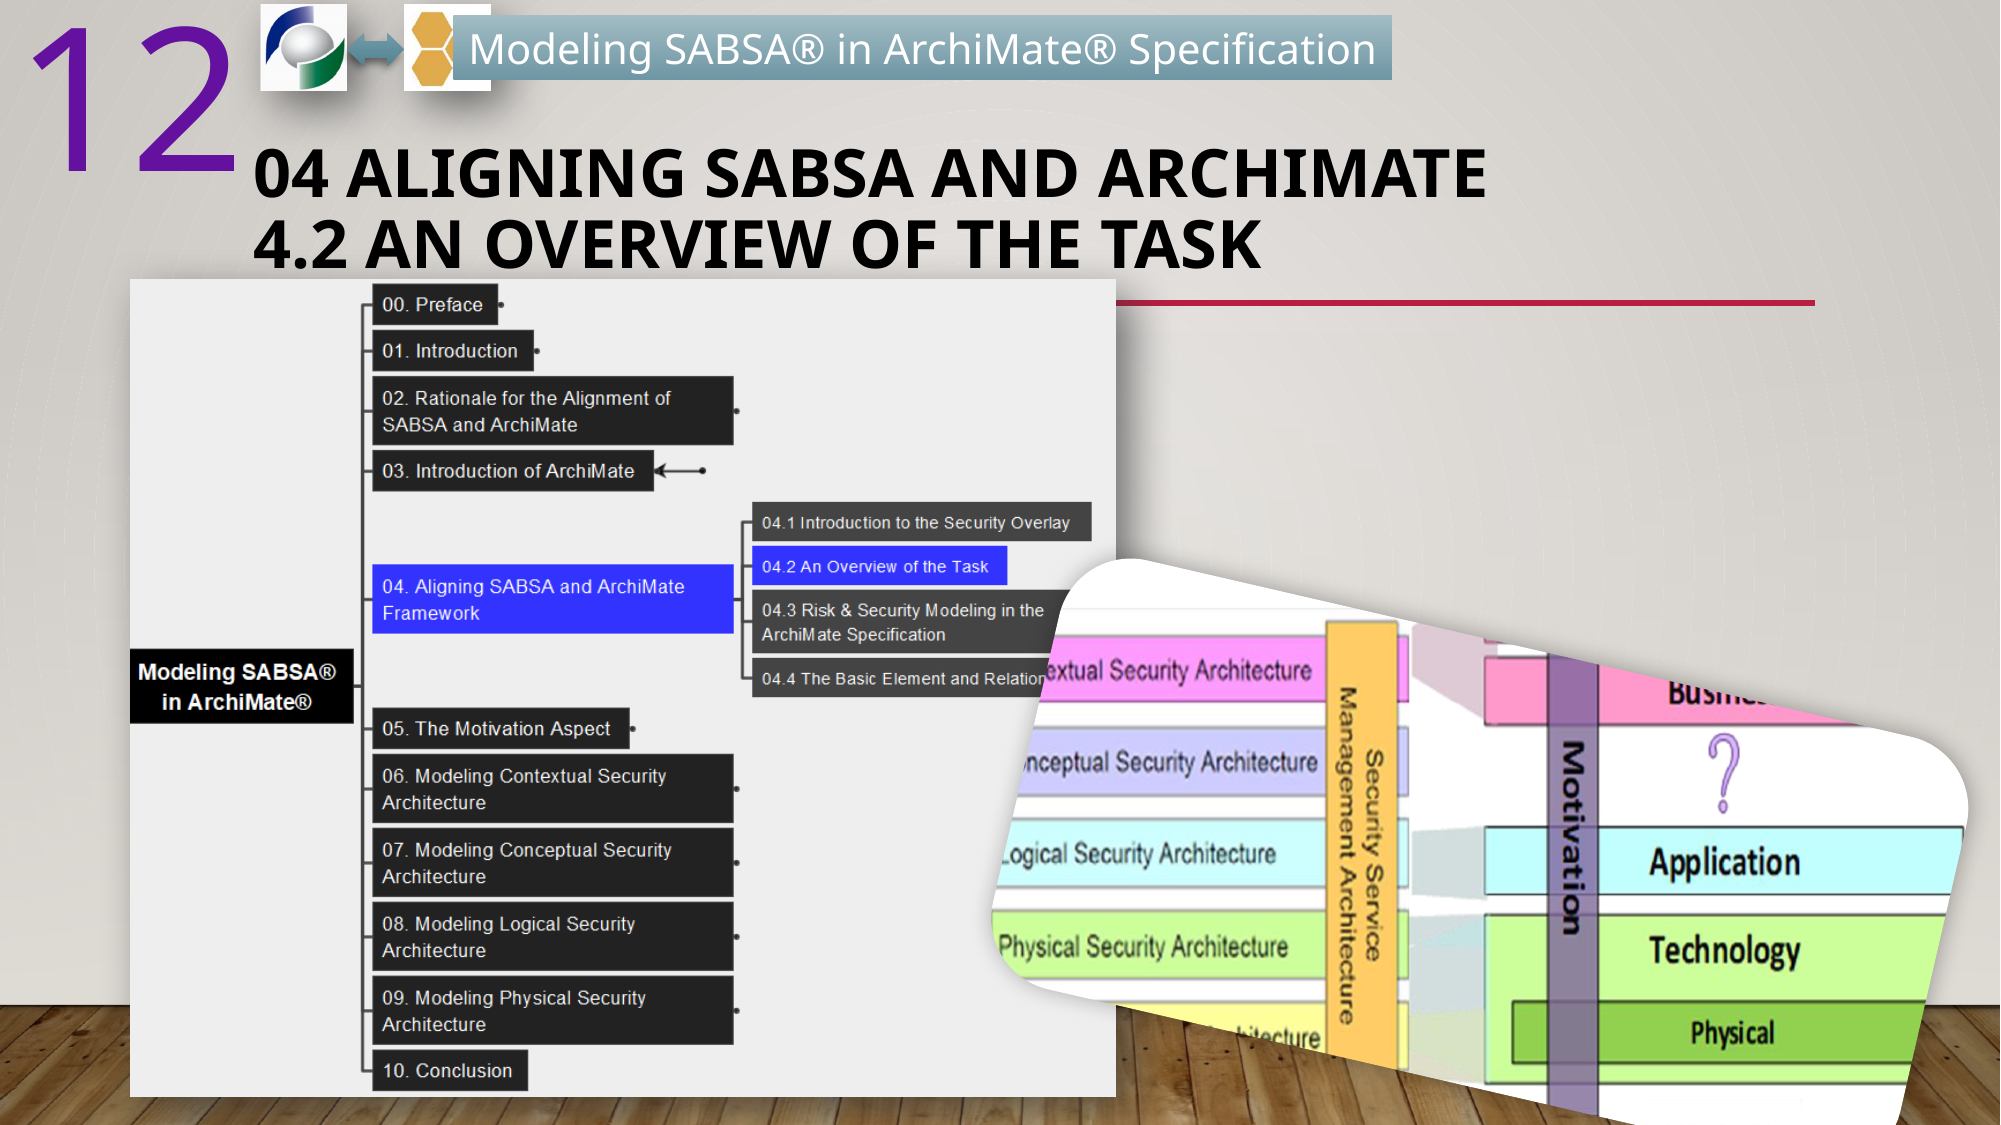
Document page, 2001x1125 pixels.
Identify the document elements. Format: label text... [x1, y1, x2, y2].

picture [0, 558, 2000, 1125]
text_box Modeling SABSA® in ArchiMate® Specification [491, 15, 1392, 80]
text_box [260, 4, 491, 92]
text_box 12 [0, 0, 261, 219]
title 04 Aligning SABSA and ArchiMate 4.2 An Overview of the Task [238, 131, 1814, 305]
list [130, 279, 1117, 1097]
